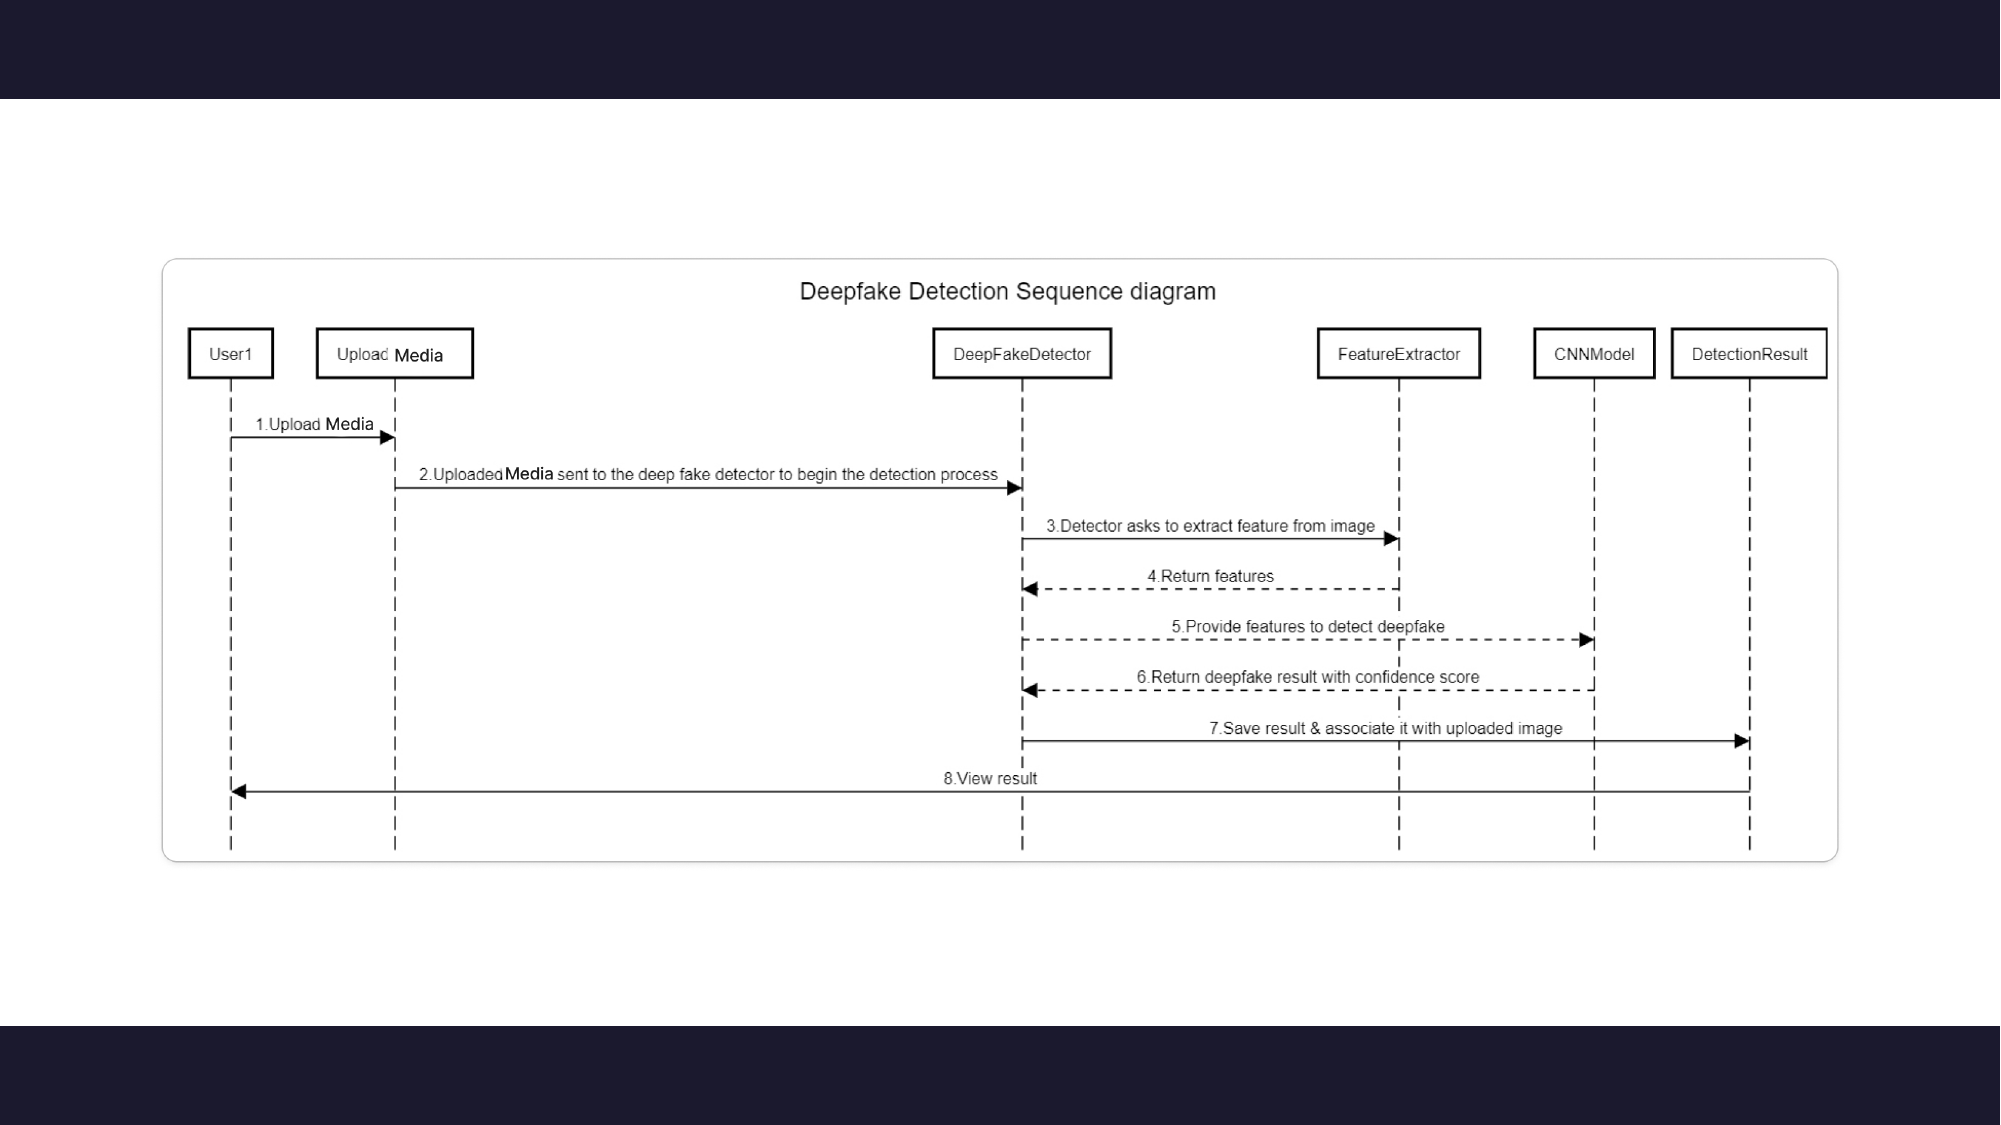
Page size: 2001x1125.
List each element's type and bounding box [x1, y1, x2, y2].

picture [0, 99, 2000, 1026]
